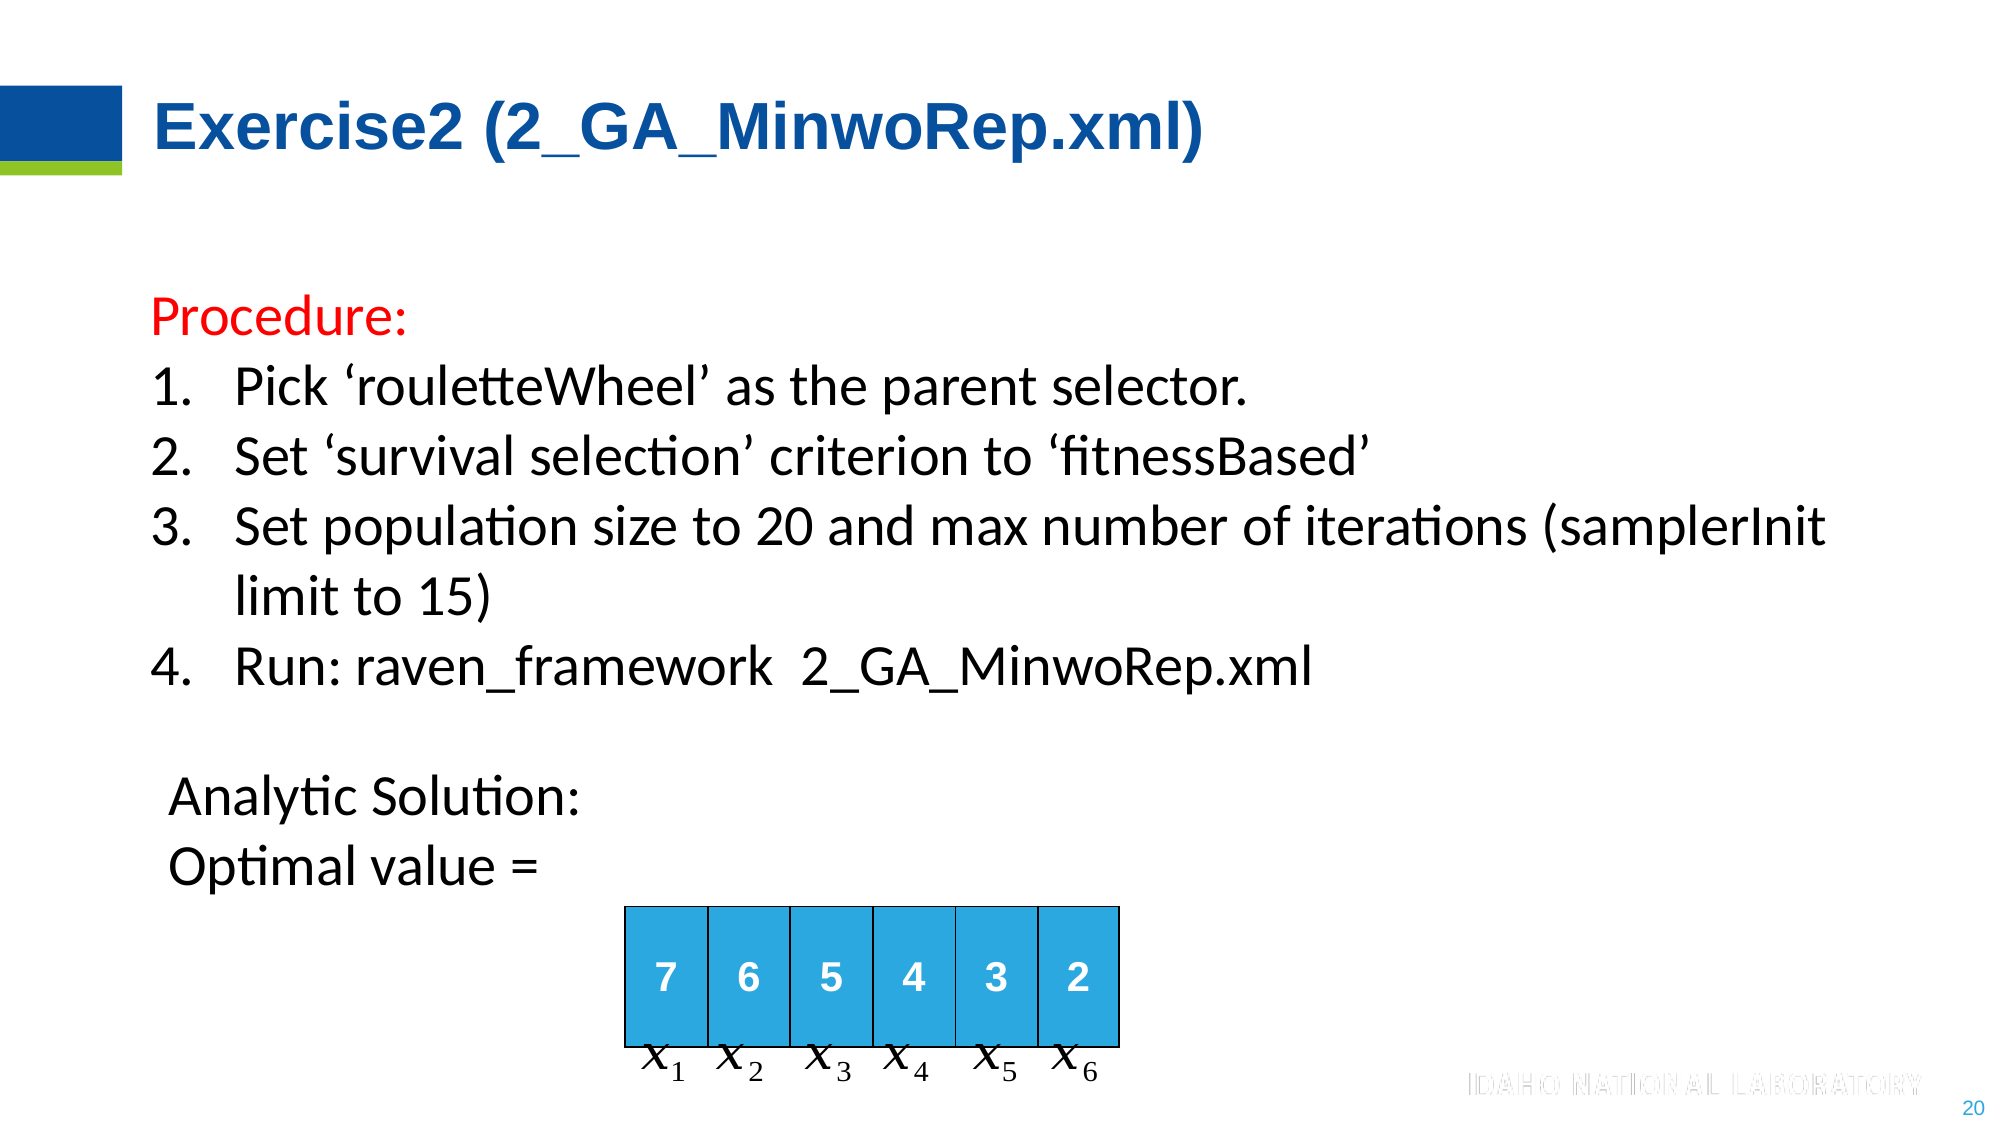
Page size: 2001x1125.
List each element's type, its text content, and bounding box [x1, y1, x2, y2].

title Exercise2 (2_GA_MinwoRep.xml) [153, 91, 1863, 174]
text_box 20 [1938, 1087, 2000, 1125]
table_header 4 [874, 907, 955, 1046]
table_header 5 [791, 907, 872, 1046]
table_header 7 [626, 907, 707, 1046]
table_header 3 [956, 907, 1037, 1046]
table_header 6 [709, 907, 789, 1046]
text_box Procedure: Pick ‘rouletteWheel’ as the parent selector. Set ‘survival selection’ criterion to ‘fitnessBased’ Set population size to 20 and max number of iterations (samplerInit limit to 15) Run: raven_framework 2_GA_MinwoRep.xml [75, 272, 1925, 697]
table_header 2 [1039, 907, 1118, 1046]
